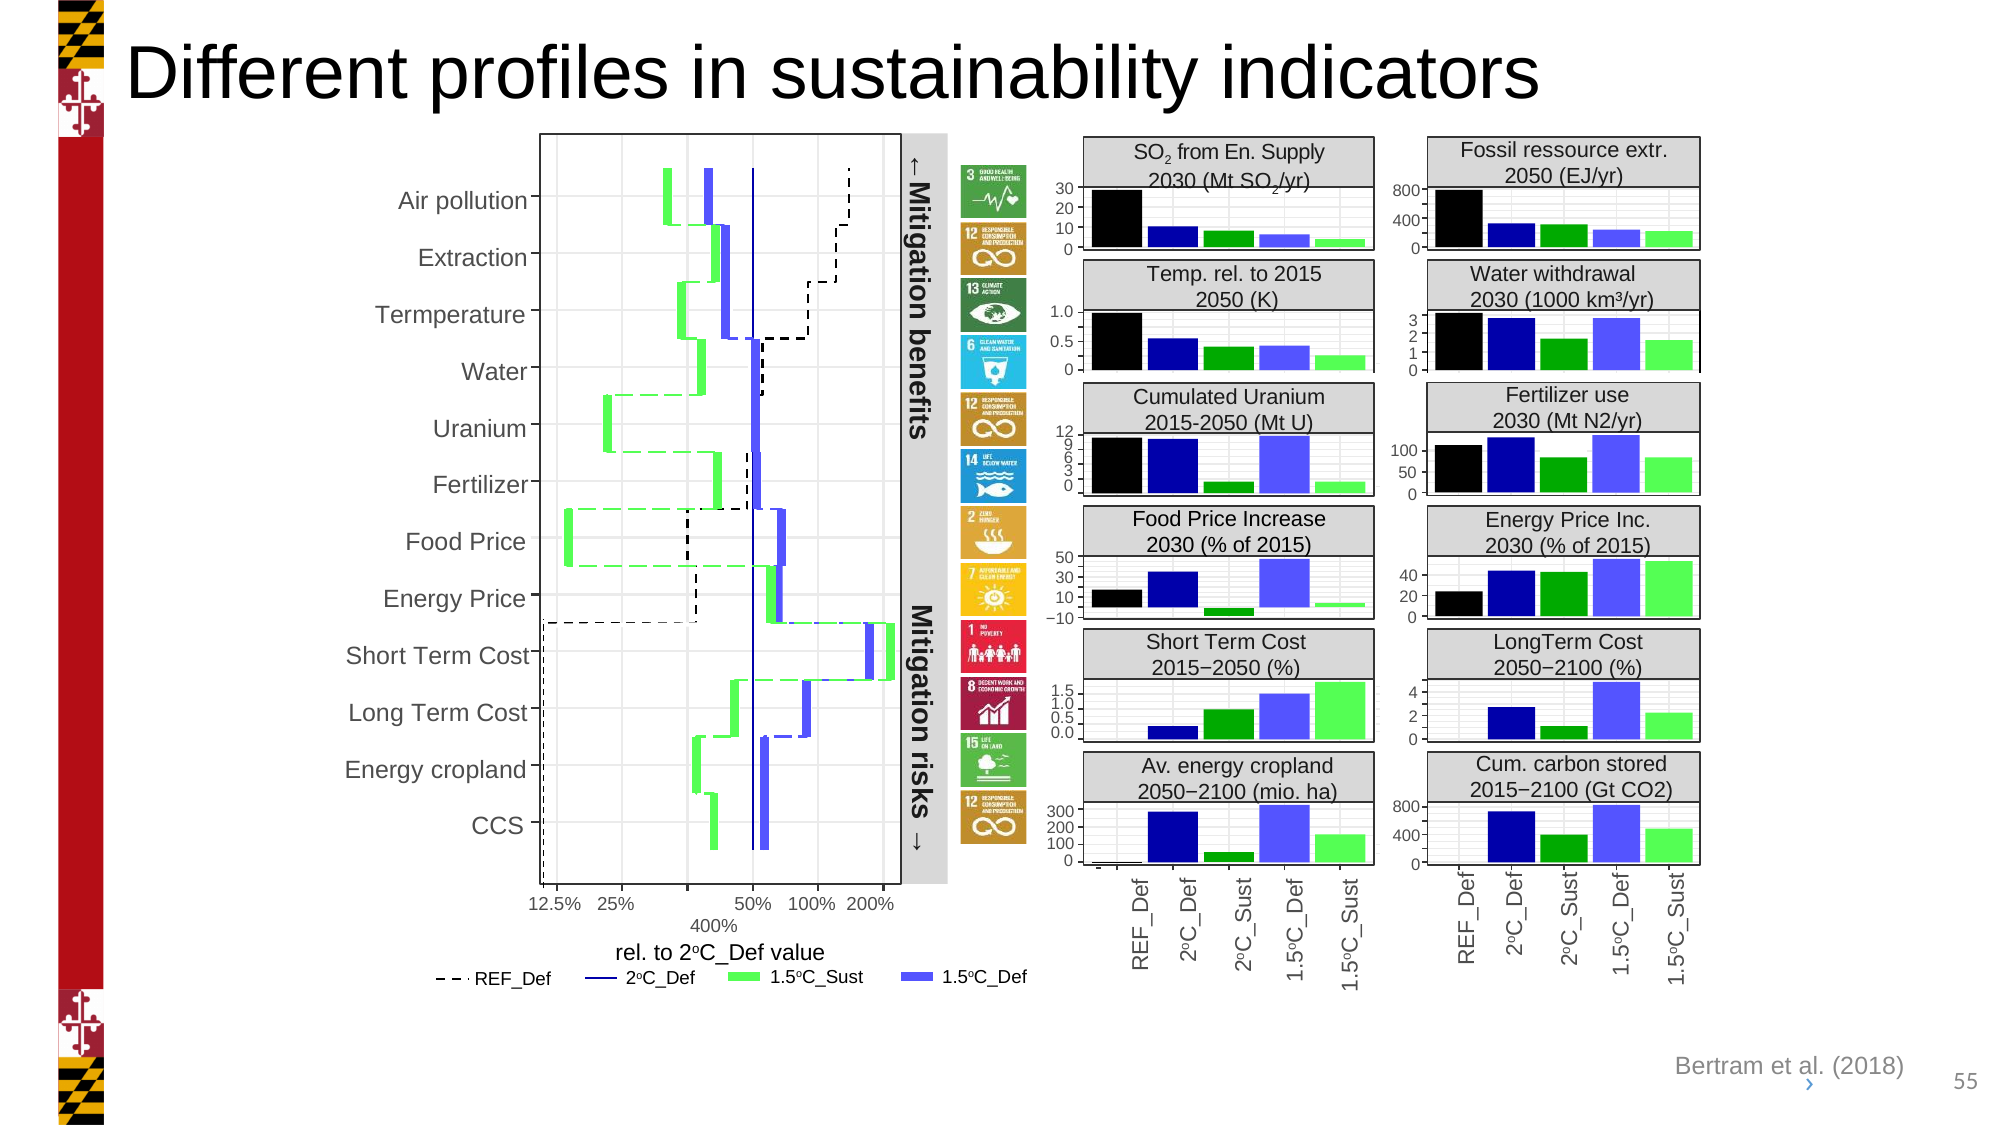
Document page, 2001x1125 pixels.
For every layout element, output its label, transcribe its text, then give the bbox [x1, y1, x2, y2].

text_box −10 [1043, 607, 1077, 628]
text_box 30 [1053, 567, 1077, 587]
text_box 14 [1789, 1050, 1953, 1111]
text_box Food Price Increase 2030 (% of 2015) [1087, 504, 1198, 557]
text_box [1083, 629, 1110, 680]
text_box 12 9 6 3 0 [1053, 425, 1077, 495]
text_box [960, 335, 1027, 389]
text_box [960, 563, 1027, 616]
text_box 12.5% 25% 50% 100% 200% 400% rel. to 2oC_Def value [433, 891, 913, 1005]
text_box [1083, 310, 1198, 374]
text_box 2oC_Def [1157, 877, 1202, 995]
text_box REF_Def [1109, 877, 1154, 995]
text_box Temp. rel. to 2015 2050 (K) [1099, 259, 1198, 313]
text_box [1083, 221, 1374, 251]
text_box [539, 221, 555, 624]
text_box Extraction [349, 241, 529, 272]
text_box ←Mitigation benefits [903, 221, 939, 495]
text_box [1083, 260, 1099, 310]
text_box Uranium [315, 412, 527, 443]
text_box REF_Def [1435, 873, 1480, 989]
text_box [727, 964, 870, 988]
text_box [960, 733, 1027, 787]
text_box Cum. carbon stored 2015−2100 (Gt CO2) [1698, 749, 1713, 803]
text_box 0 [1040, 359, 1074, 380]
text_box [1083, 435, 1198, 497]
text_box [960, 790, 1027, 844]
text_box Av. energy cropland 2050−2100 (mio. ha) [1086, 751, 1198, 804]
text_box 1.5 1.0 0.5 0.0 [1048, 683, 1077, 743]
text_box 1.5oC_Sust [1645, 872, 1690, 1013]
text_box 10 [1053, 587, 1077, 608]
text_box 1.5oC_Def [1590, 872, 1635, 1000]
text_box Fertilizer [315, 468, 529, 499]
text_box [1314, 230, 1693, 863]
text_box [560, 167, 892, 851]
text_box [1427, 221, 1701, 251]
text_box 1.5oC_Sust [1319, 878, 1363, 1019]
text_box Short Term Cost 2015−2050 (%) [1110, 627, 1198, 681]
text_box 2oC_Def [1483, 873, 1528, 989]
text_box [1083, 557, 1198, 620]
text_box [1083, 680, 1198, 743]
text_box [1697, 803, 1701, 866]
text_box 300 200 100 0 [1044, 804, 1077, 870]
text_box Water [444, 355, 528, 386]
text_box [960, 449, 1027, 503]
text_box [1083, 506, 1087, 557]
text_box Energy cropland [231, 753, 527, 784]
picture [59, 1, 104, 137]
text_box CCS [456, 810, 524, 841]
text_box [960, 620, 1027, 673]
text_box [960, 222, 1027, 275]
text_box 2oC_Def [623, 966, 724, 989]
text_box Energy Price [298, 582, 527, 613]
text_box [960, 677, 1027, 730]
text_box 0.5 [1041, 330, 1074, 351]
text_box 1.5oC_Def [1264, 878, 1309, 1006]
text_box REF_Def [472, 966, 575, 989]
text_box Termperature [316, 298, 526, 329]
text_box 1.0 [1040, 301, 1074, 322]
text_box Mitigation risks → [905, 602, 942, 900]
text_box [1203, 224, 1589, 863]
picture [59, 990, 104, 1124]
text_box Cumulated Uranium 2015-2050 (Mt U) [1083, 382, 1198, 435]
text_box Short Term Cost [262, 639, 530, 670]
text_box 30 20 10 0 [1053, 221, 1077, 259]
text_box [1259, 229, 1317, 863]
text_box Different profiles in sustainability indicators [111, 16, 1781, 221]
text_box [547, 221, 902, 885]
text_box Long Term Cost [263, 696, 528, 727]
text_box [960, 392, 1027, 446]
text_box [900, 964, 1042, 988]
text_box Food Price [315, 525, 527, 556]
footer Bertram et al. (2018) [1643, 1025, 1937, 1104]
text_box 2oC_Sust [1212, 877, 1257, 995]
text_box [1083, 803, 1200, 866]
text_box [1091, 312, 1143, 371]
text_box [902, 221, 948, 884]
text_box [1147, 338, 1198, 371]
text_box [960, 278, 1027, 332]
text_box [960, 506, 1027, 559]
text_box 2oC_Sust [1538, 873, 1583, 989]
text_box 50 [1053, 546, 1077, 567]
